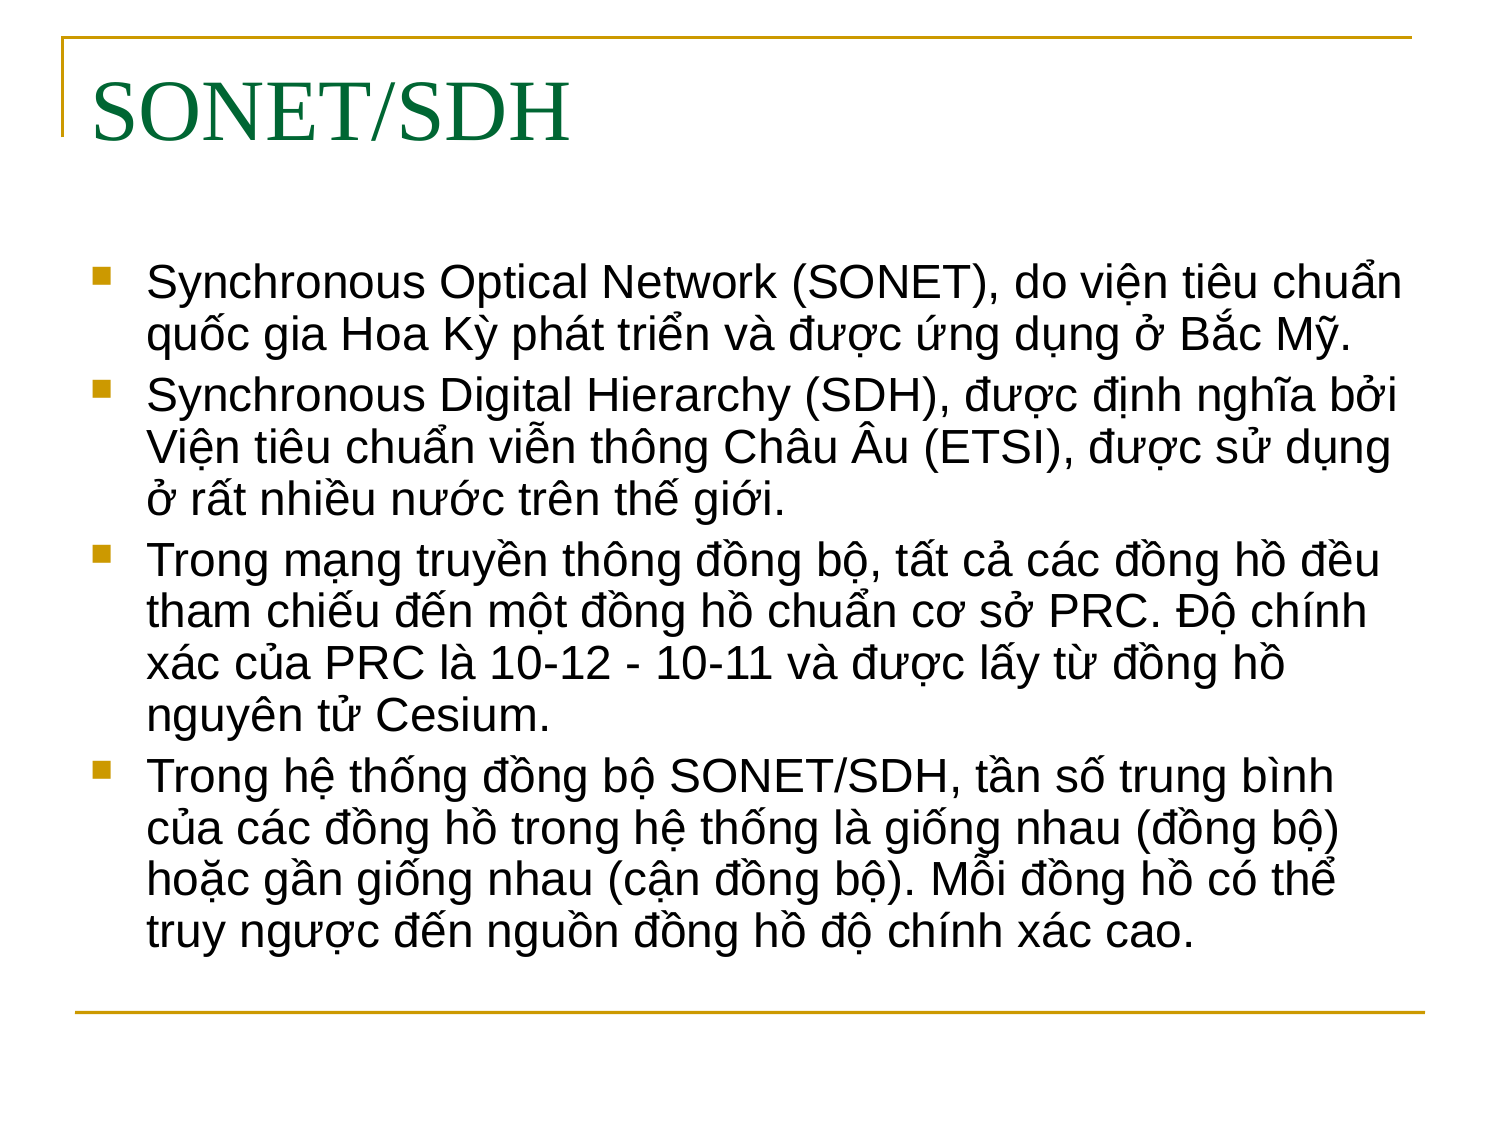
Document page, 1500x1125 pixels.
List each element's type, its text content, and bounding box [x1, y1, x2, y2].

list Synchronous Optical Network (SONET), do viện tiêu chuẩn quốc gia Hoa Kỳ phát triển và được ứng dụng ở Bắc Mỹ. Synchronous Digital Hierarchy (SDH), được định nghĩa bởi Viện tiêu chuẩn viễn thông Châu Âu (ETSI), được sử dụng ở rất nhiều nước trên thế giới. Trong mạng truyền thông đồng bộ, tất cả các đồng hồ đều tham chiếu đến một đồng hồ chuẩn cơ sở PRC. Độ chính xác của PRC là 10-12 - 10-11 và được lấy từ đồng hồ nguyên tử Cesium. Trong hệ thống đồng bộ SONET/SDH, tần số trung bình của các đồng hồ trong hệ thống là giống nhau (đồng bộ) hoặc gần giống nhau (cận đồng bộ). Mỗi đồng hồ có thể truy ngược đến nguồn đồng hồ độ chính xác cao. [75, 249, 1425, 1063]
title SONET/SDH [75, 45, 1425, 233]
